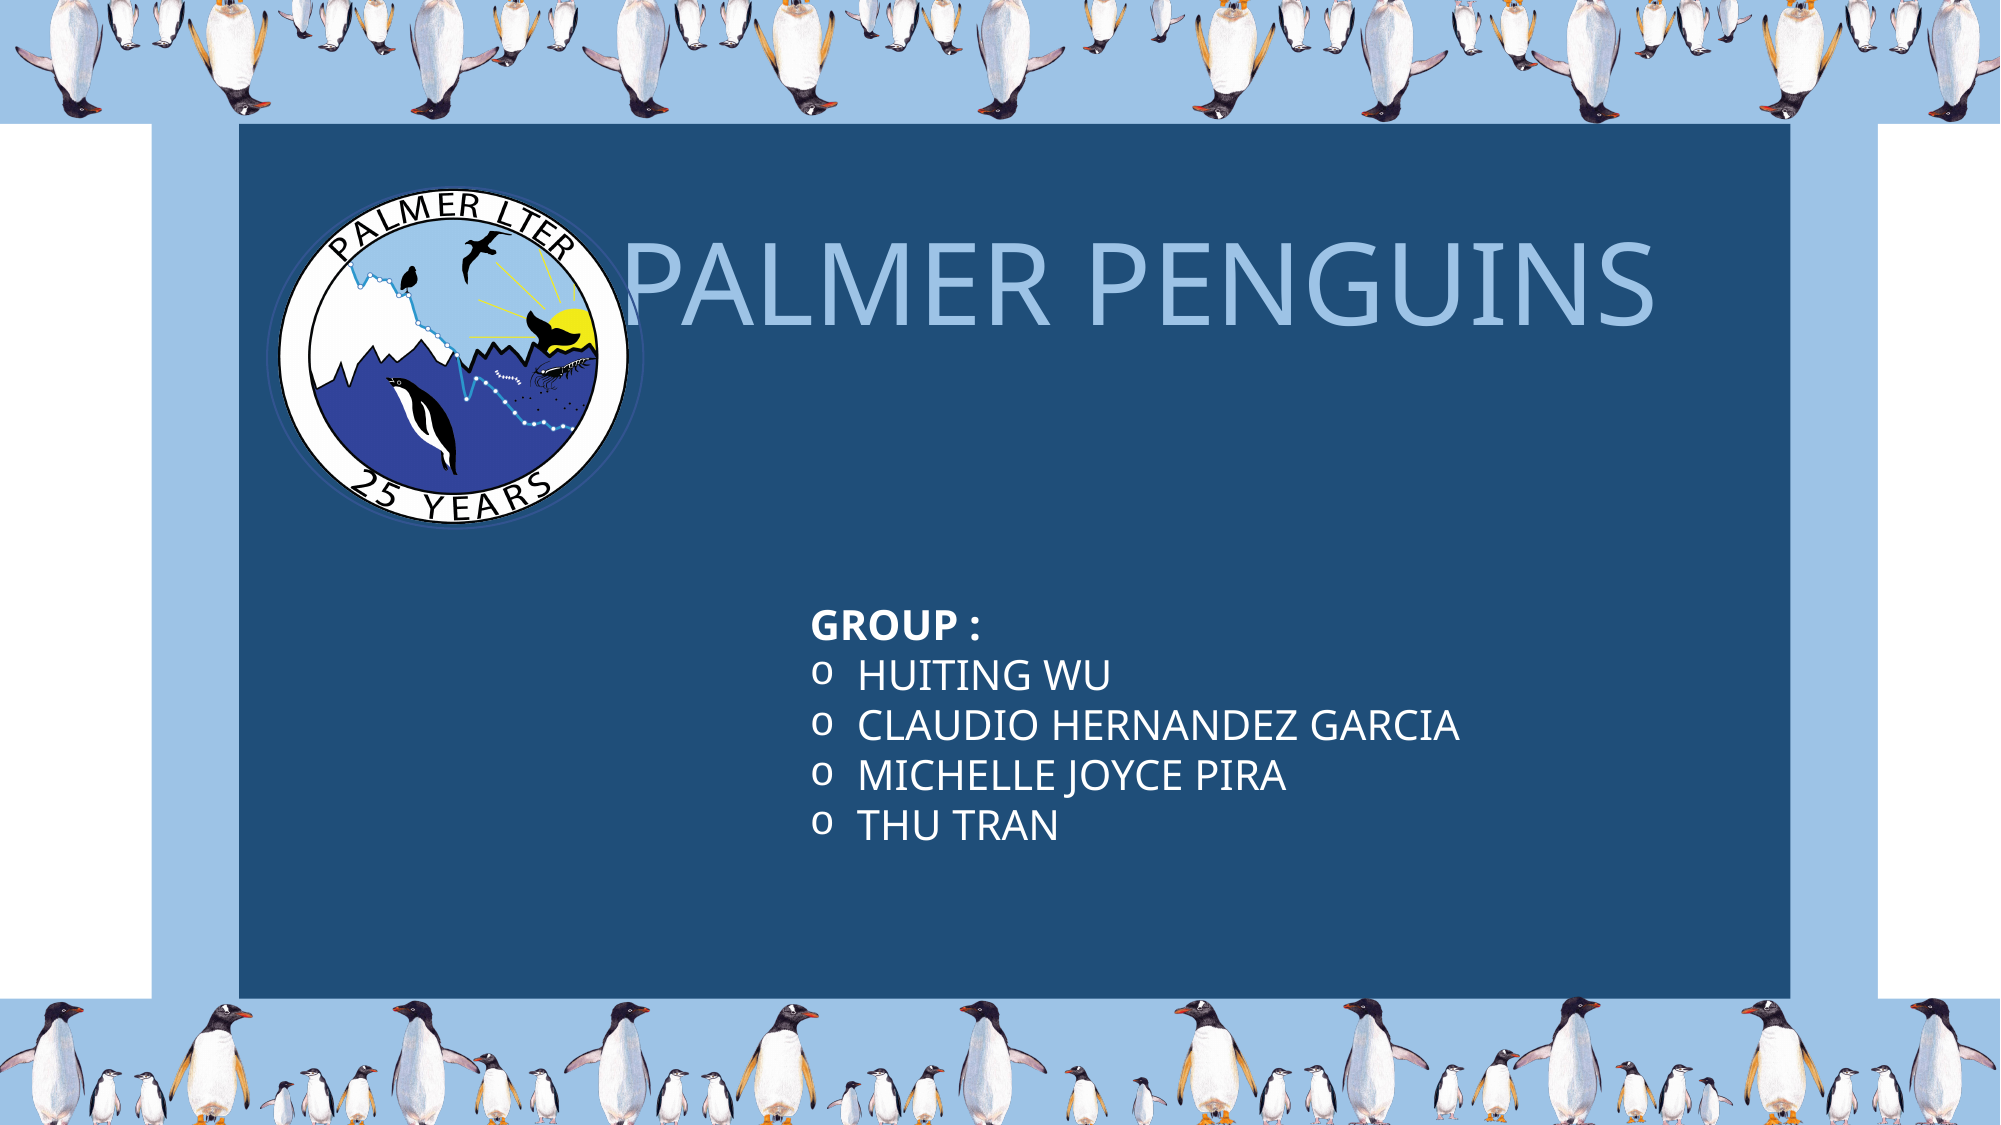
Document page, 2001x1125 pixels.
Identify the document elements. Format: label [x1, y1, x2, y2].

text_box [0, 123, 2000, 960]
text_box [0, 960, 2000, 1125]
text_box [10, 0, 2000, 160]
